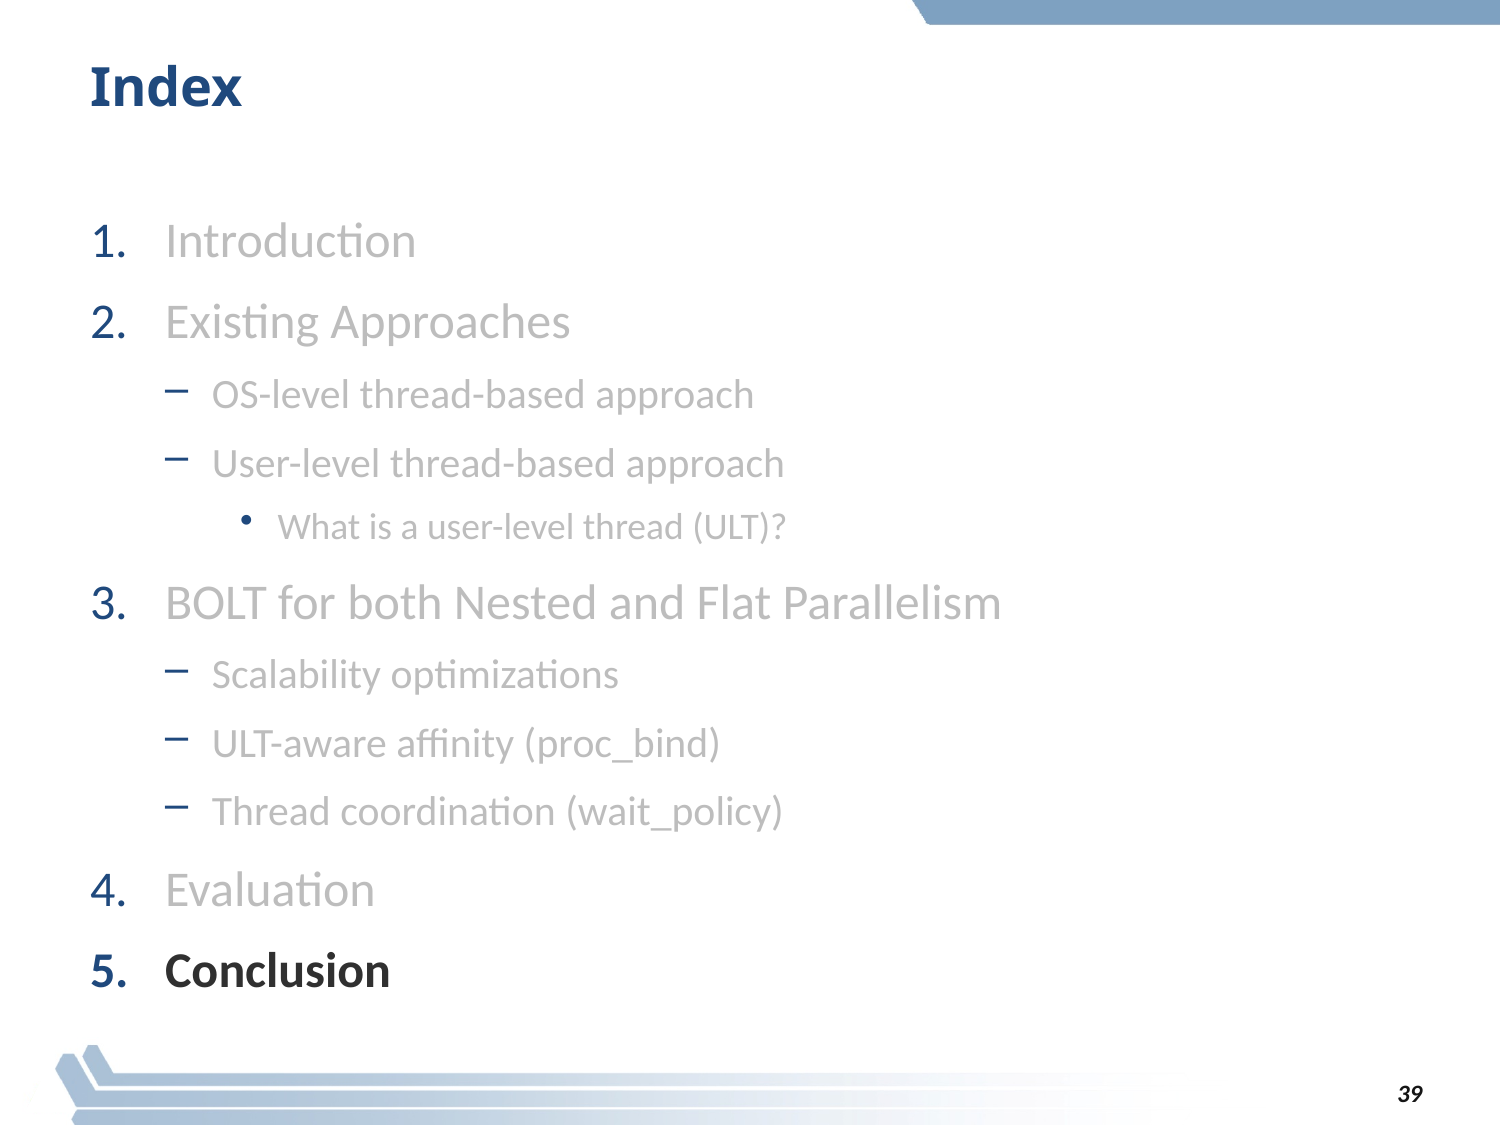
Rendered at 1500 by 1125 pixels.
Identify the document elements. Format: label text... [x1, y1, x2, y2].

title Index [74, 44, 1426, 176]
list Introduction Existing Approaches OS-level thread-based approach User-level thread-based approach What is a user-level thread (ULT)? BOLT for both Nested and Flat Parallelism Scalability optimizations ULT-aware affinity (proc_bind) Thread coordination (wait_policy) Evaluation Conclusion [74, 187, 1426, 1038]
slide_number 39 [1275, 1072, 1438, 1113]
picture [0, 1037, 1500, 1125]
picture [0, 0, 1500, 26]
footer [324, 1074, 1213, 1116]
